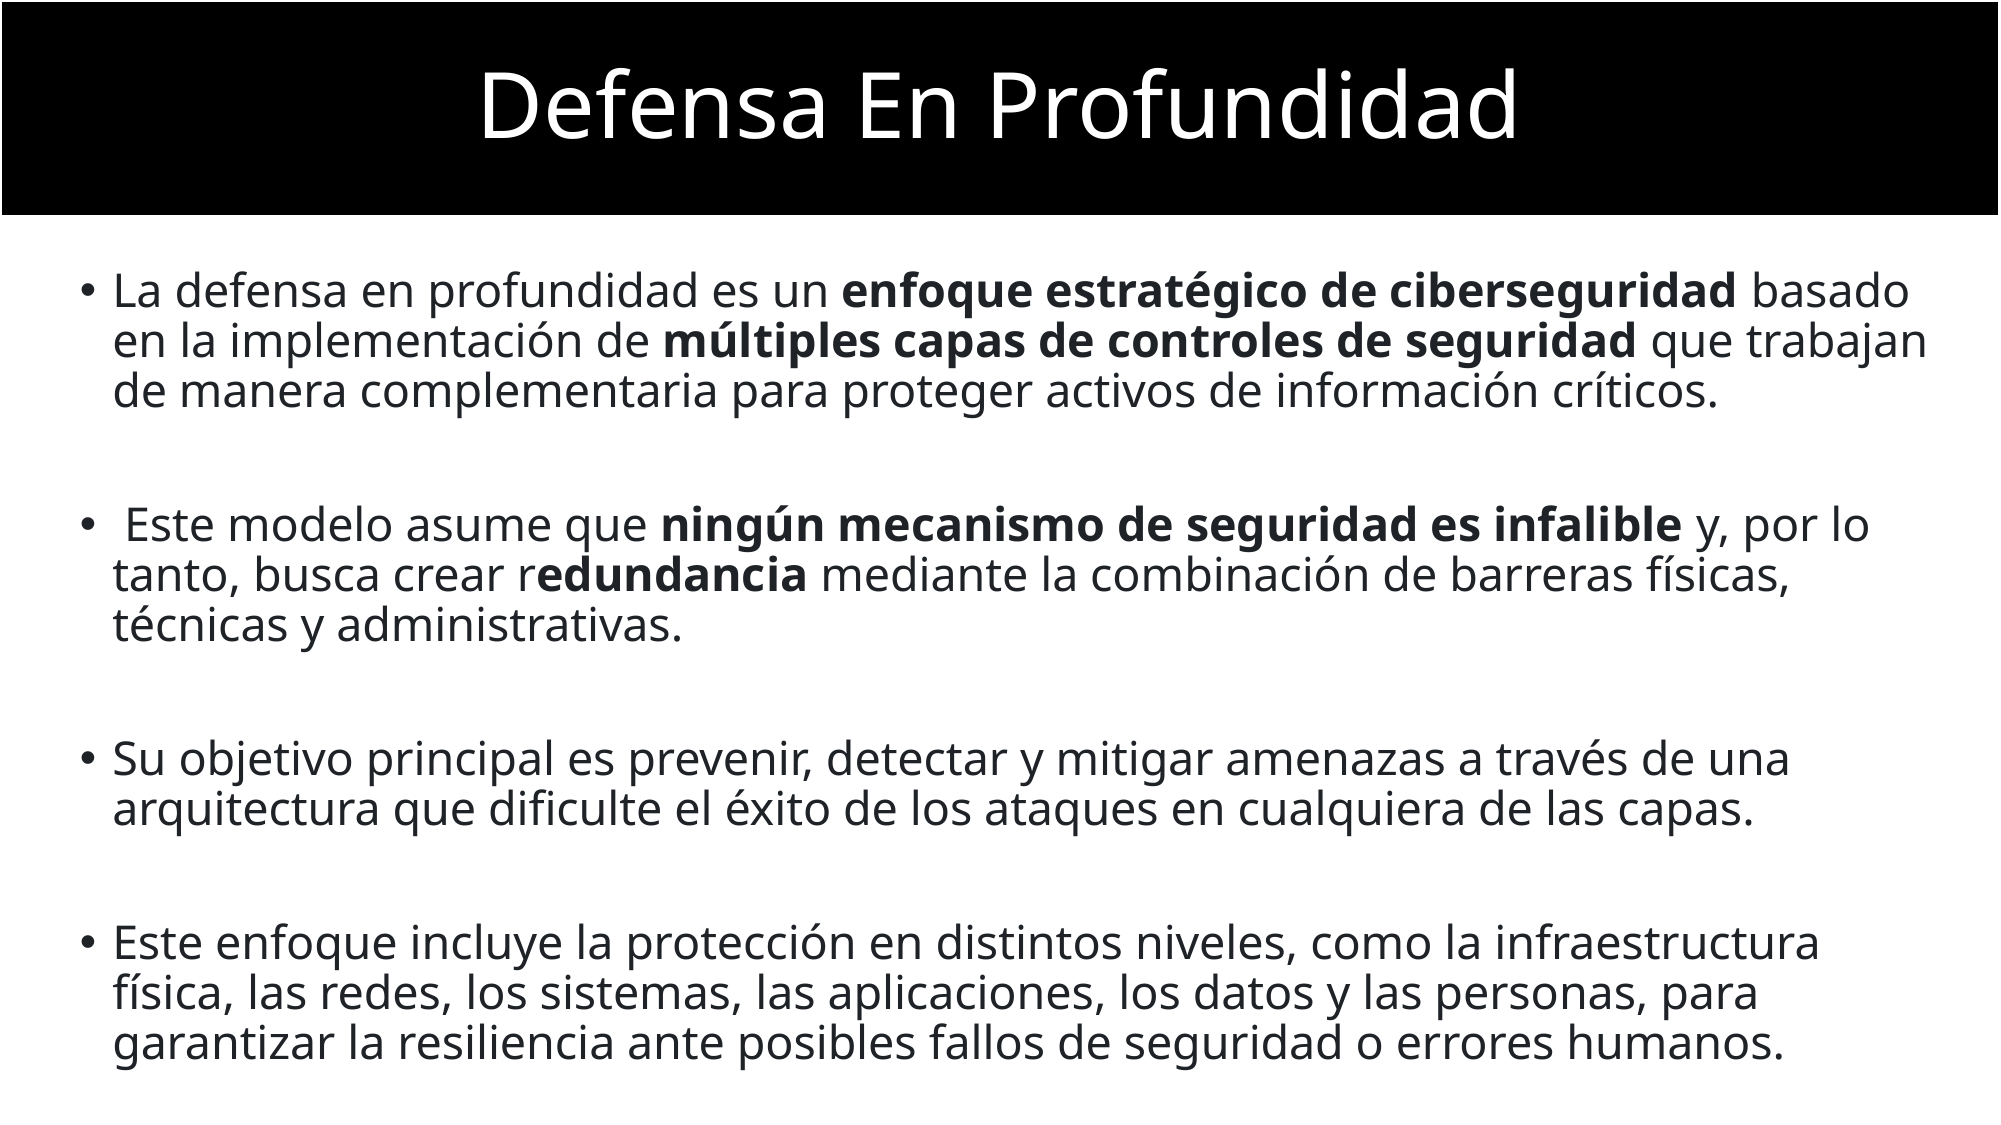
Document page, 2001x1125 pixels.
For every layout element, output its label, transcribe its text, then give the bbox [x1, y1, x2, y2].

title Defensa En Profundidad [0, 0, 2000, 219]
list La defensa en profundidad es un enfoque estratégico de ciberseguridad basado en la implementación de múltiples capas de controles de seguridad que trabajan de manera complementaria para proteger activos de información críticos. Este modelo asume que ningún mecanismo de seguridad es infalible y, por lo tanto, busca crear redundancia mediante la combinación de barreras físicas, técnicas y administrativas. Su objetivo principal es prevenir, detectar y mitigar amenazas a través de una arquitectura que dificulte el éxito de los ataques en cualquiera de las capas. Este enfoque incluye la protección en distintos niveles, como la infraestructura física, las redes, los sistemas, las aplicaciones, los datos y las personas, para garantizar la resiliencia ante posibles fallos de seguridad o errores humanos. [64, 259, 1944, 1125]
